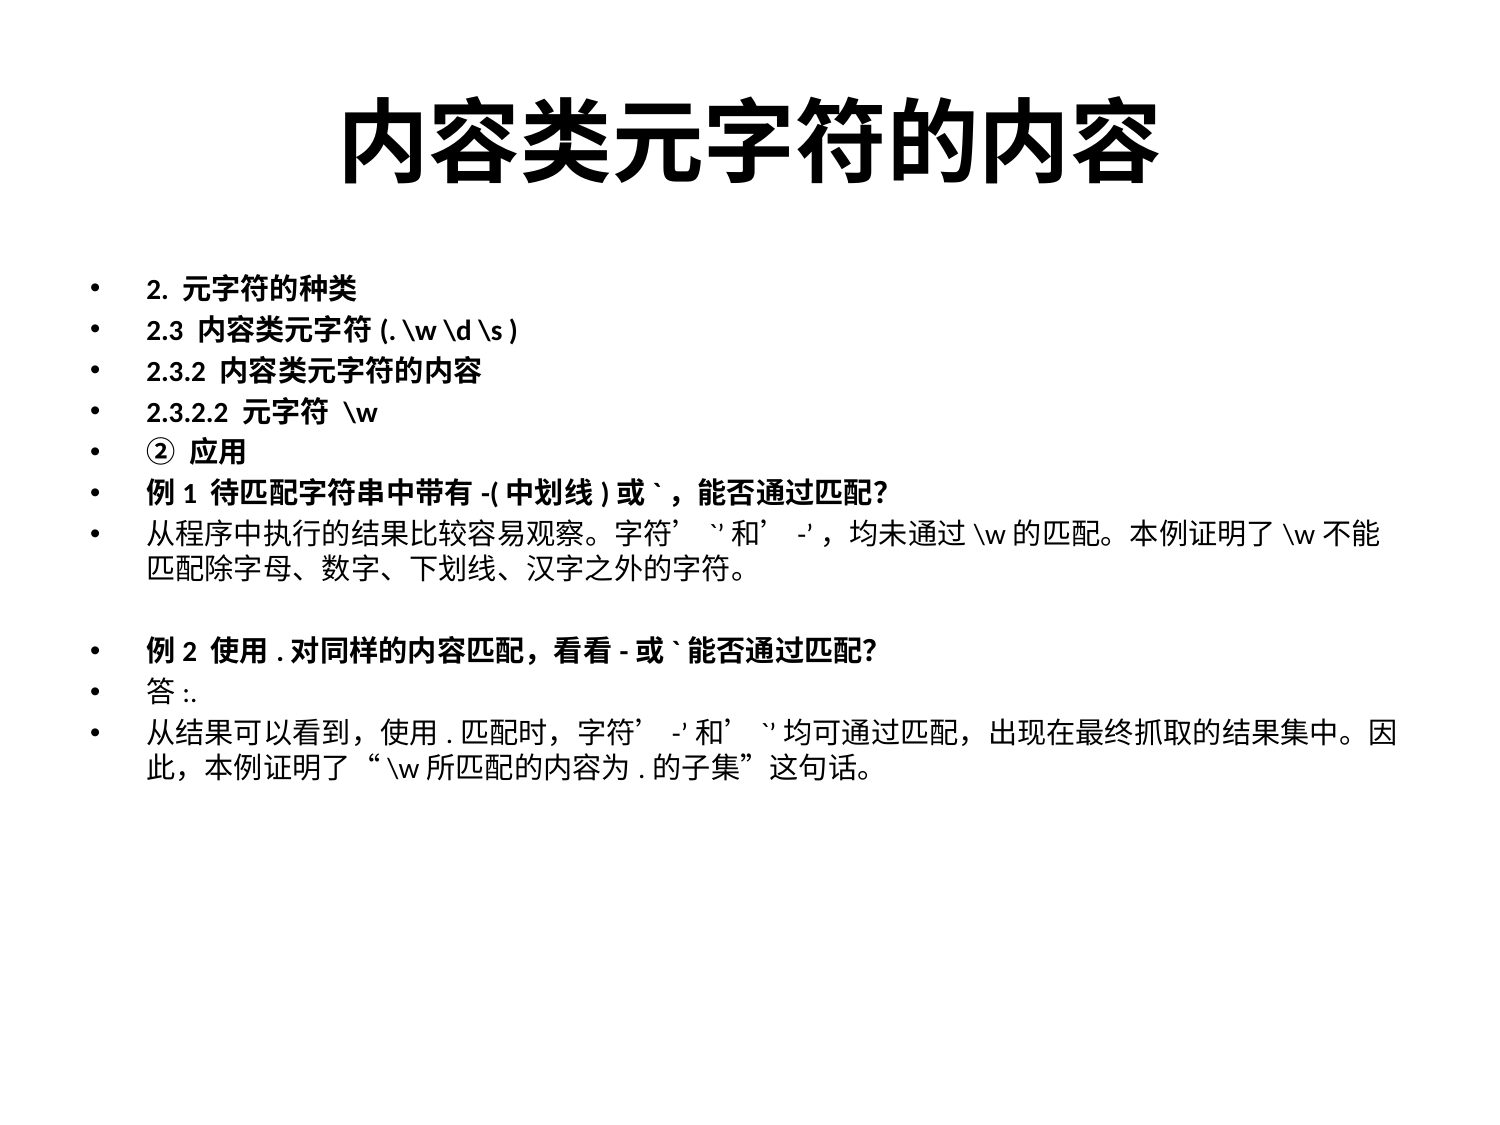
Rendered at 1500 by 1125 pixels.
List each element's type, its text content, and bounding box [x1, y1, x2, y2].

list 2. 元字符的种类 2.3 内容类元字符(. \w \d \s ) 2.3.2 内容类元字符的内容 2.3.2.2 元字符 \w ② 应用 例1 待匹配字符串中带有-(中划线)或`，能否通过匹配？ 从程序中执行的结果比较容易观察。字符’`’和’-’，均未通过\w的匹配。本例证明了\w不能匹配除字母、数字、下划线、汉字之外的字符。 例2 使用.对同样的内容匹配，看看-或`能否通过匹配？ 答:. 从结果可以看到，使用.匹配时，字符’-’和’`’均可通过匹配，出现在最终抓取的结果集中。因此，本例证明了“\w所匹配的内容为.的子集”这句话。 [75, 262, 1425, 1005]
title 内容类元字符的内容 [75, 45, 1425, 233]
